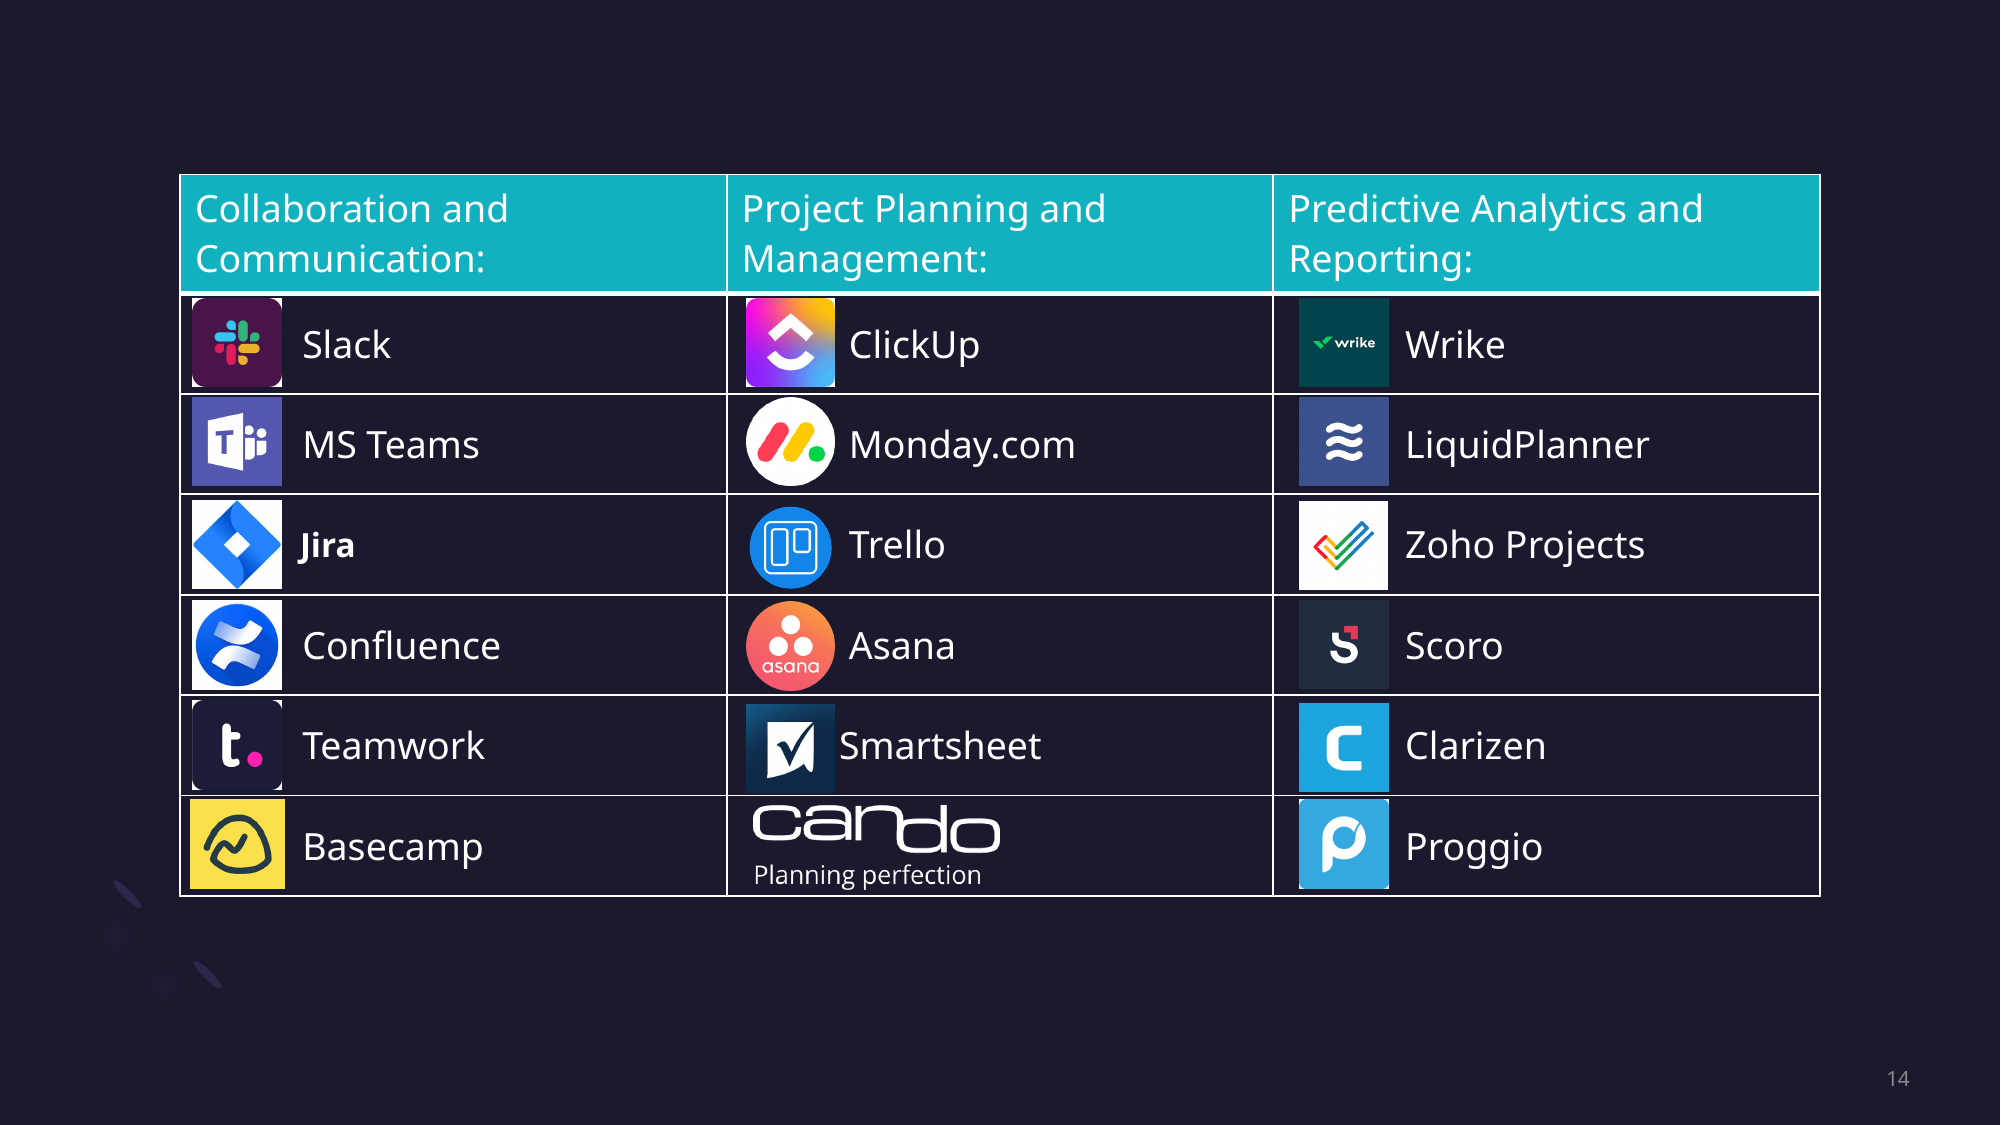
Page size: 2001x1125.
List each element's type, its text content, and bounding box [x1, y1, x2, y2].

table_header Collaboration and Communication: [181, 175, 726, 291]
picture [746, 503, 835, 592]
table_cell LiquidPlanner [1274, 395, 1819, 493]
table_cell Jira [181, 495, 726, 594]
table_cell [728, 796, 1272, 895]
picture [192, 298, 282, 387]
picture [192, 600, 282, 690]
picture [1299, 799, 1389, 889]
table_cell Wrike [1274, 296, 1819, 393]
picture [192, 397, 282, 486]
table_cell Scoro [1274, 596, 1819, 694]
picture [1299, 703, 1389, 793]
picture [746, 298, 835, 387]
table_cell Clarizen [1274, 696, 1819, 795]
picture [1299, 397, 1389, 486]
picture [192, 700, 282, 790]
table_header Project Planning and Management: [728, 175, 1272, 291]
table_cell Zoho Projects [1274, 495, 1819, 594]
picture [746, 397, 835, 486]
table_cell Asana [728, 596, 1272, 694]
table_cell ClickUp [728, 296, 1272, 393]
table_cell Smartsheet [728, 696, 1272, 795]
picture [1299, 600, 1389, 689]
picture [1299, 298, 1389, 387]
table_cell Basecamp [181, 796, 726, 895]
picture [746, 601, 835, 691]
table_cell Confluence [181, 596, 726, 694]
picture [746, 704, 835, 794]
picture [192, 500, 282, 589]
table_cell Slack [181, 296, 726, 393]
picture [190, 799, 285, 889]
table_cell MS Teams [181, 395, 726, 493]
table_cell Proggio [1274, 796, 1819, 895]
table_cell Monday.com [728, 395, 1272, 493]
picture [753, 802, 1001, 892]
table_cell Teamwork [181, 696, 726, 795]
slide_number 14 [1632, 1067, 1910, 1093]
picture [1299, 501, 1388, 590]
table_header Predictive Analytics and Reporting: [1274, 175, 1819, 291]
table_cell Trello [728, 495, 1272, 594]
